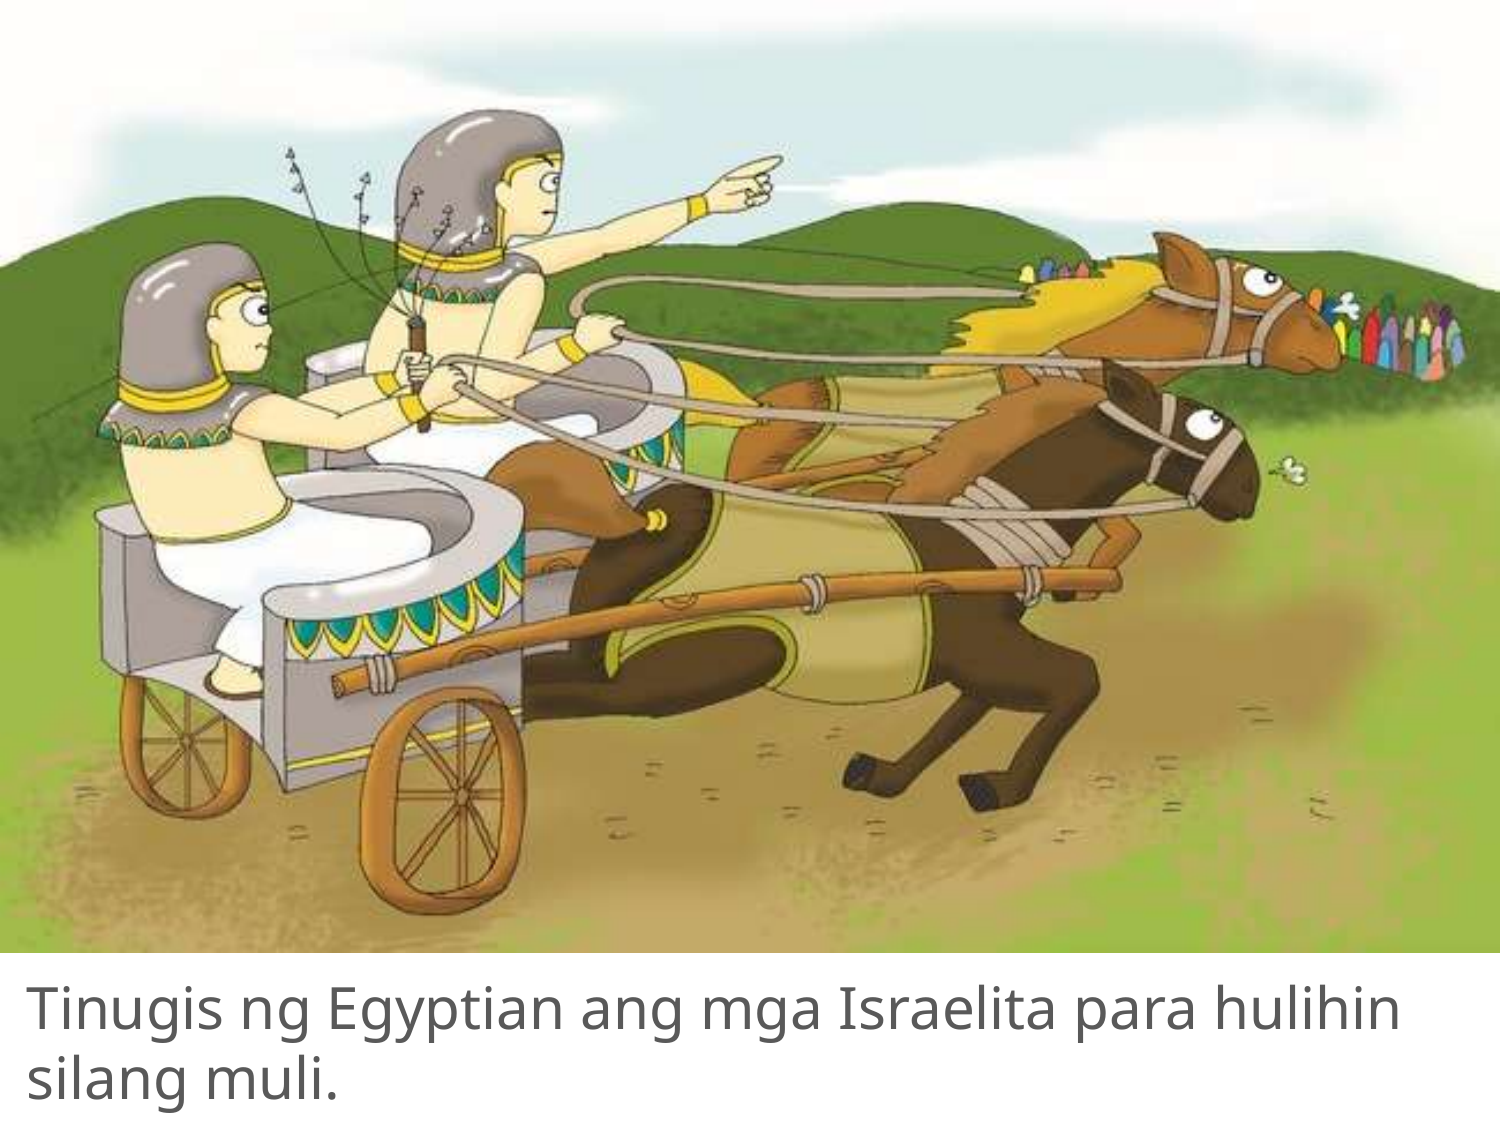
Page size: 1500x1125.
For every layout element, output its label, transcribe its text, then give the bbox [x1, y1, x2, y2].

text_box Tinugis ng Egyptian ang mga Israelita para hulihin silang muli. [11, 964, 1483, 1119]
picture [0, 0, 1500, 953]
